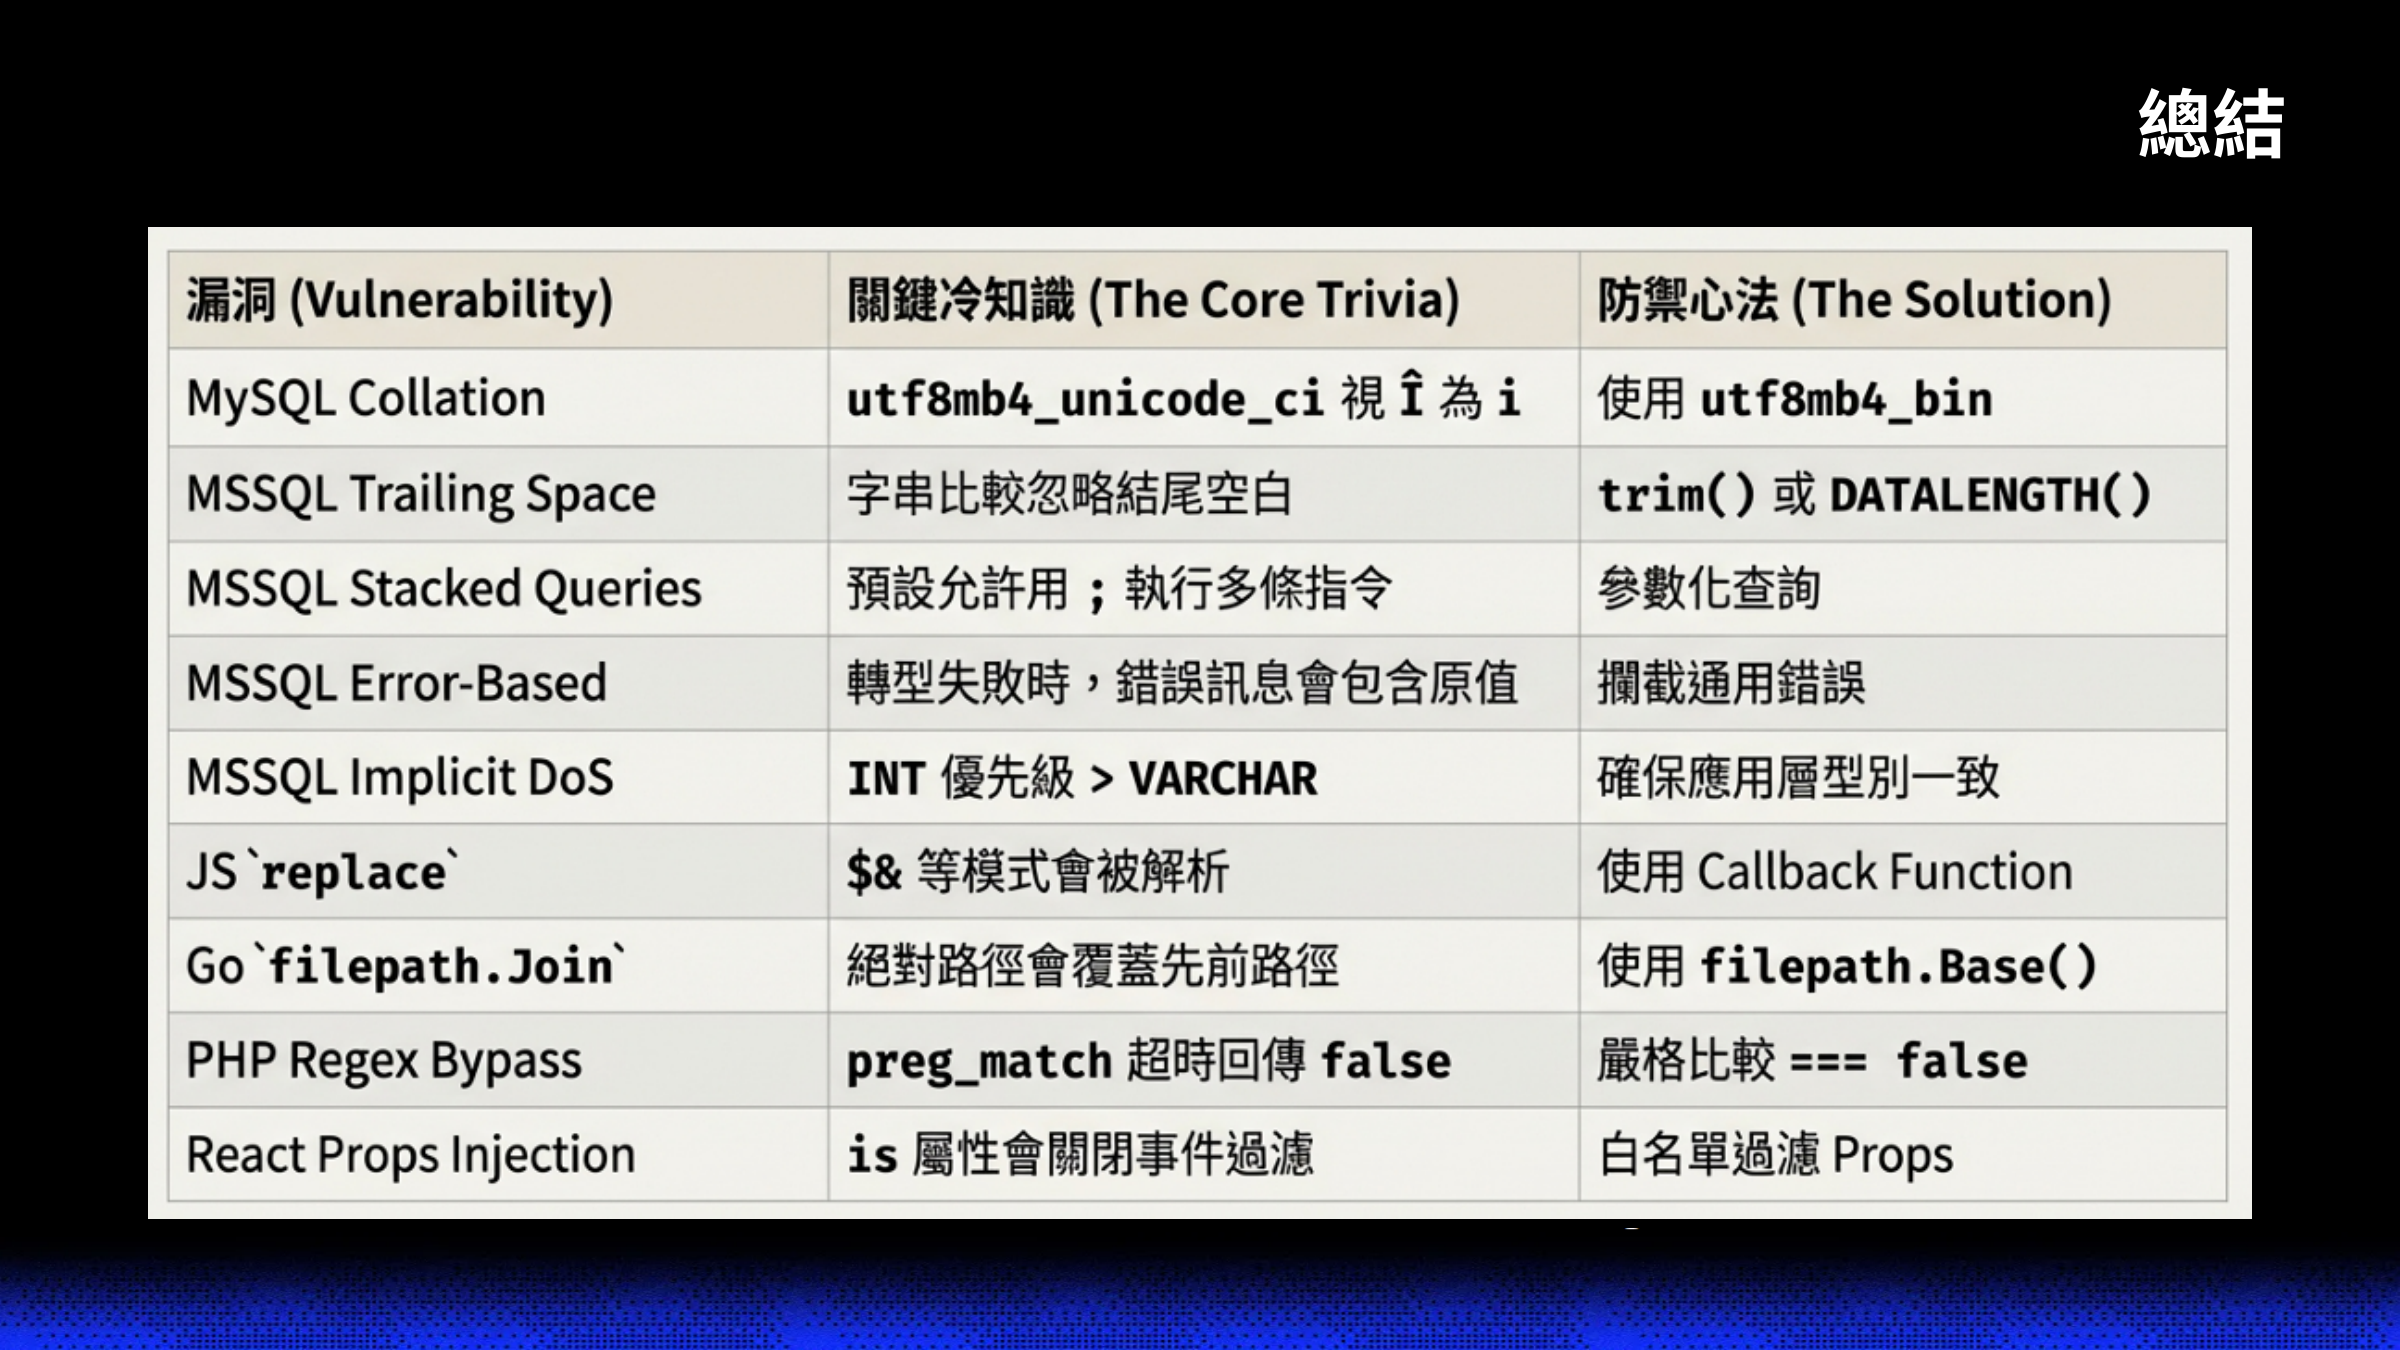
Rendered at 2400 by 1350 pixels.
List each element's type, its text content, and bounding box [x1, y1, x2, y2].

picture [0, 1228, 2400, 1350]
title 總結 [418, 69, 2303, 177]
picture [148, 226, 2252, 1220]
